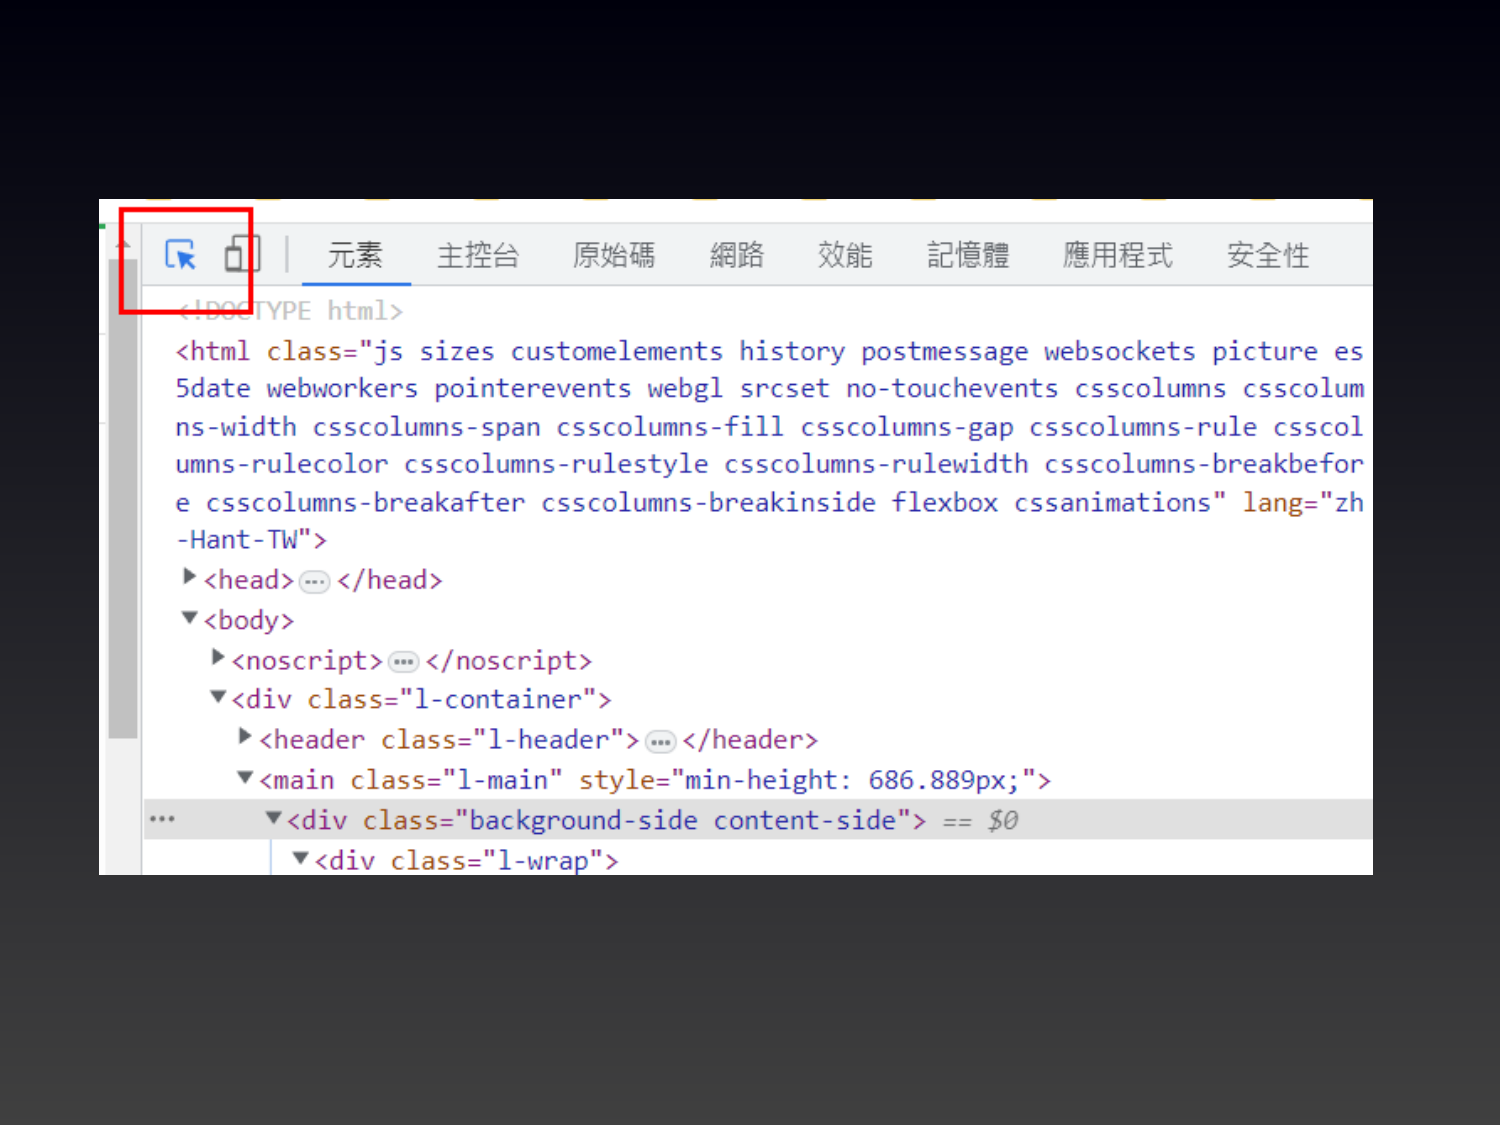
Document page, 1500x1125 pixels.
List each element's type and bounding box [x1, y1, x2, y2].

picture [99, 199, 1373, 876]
